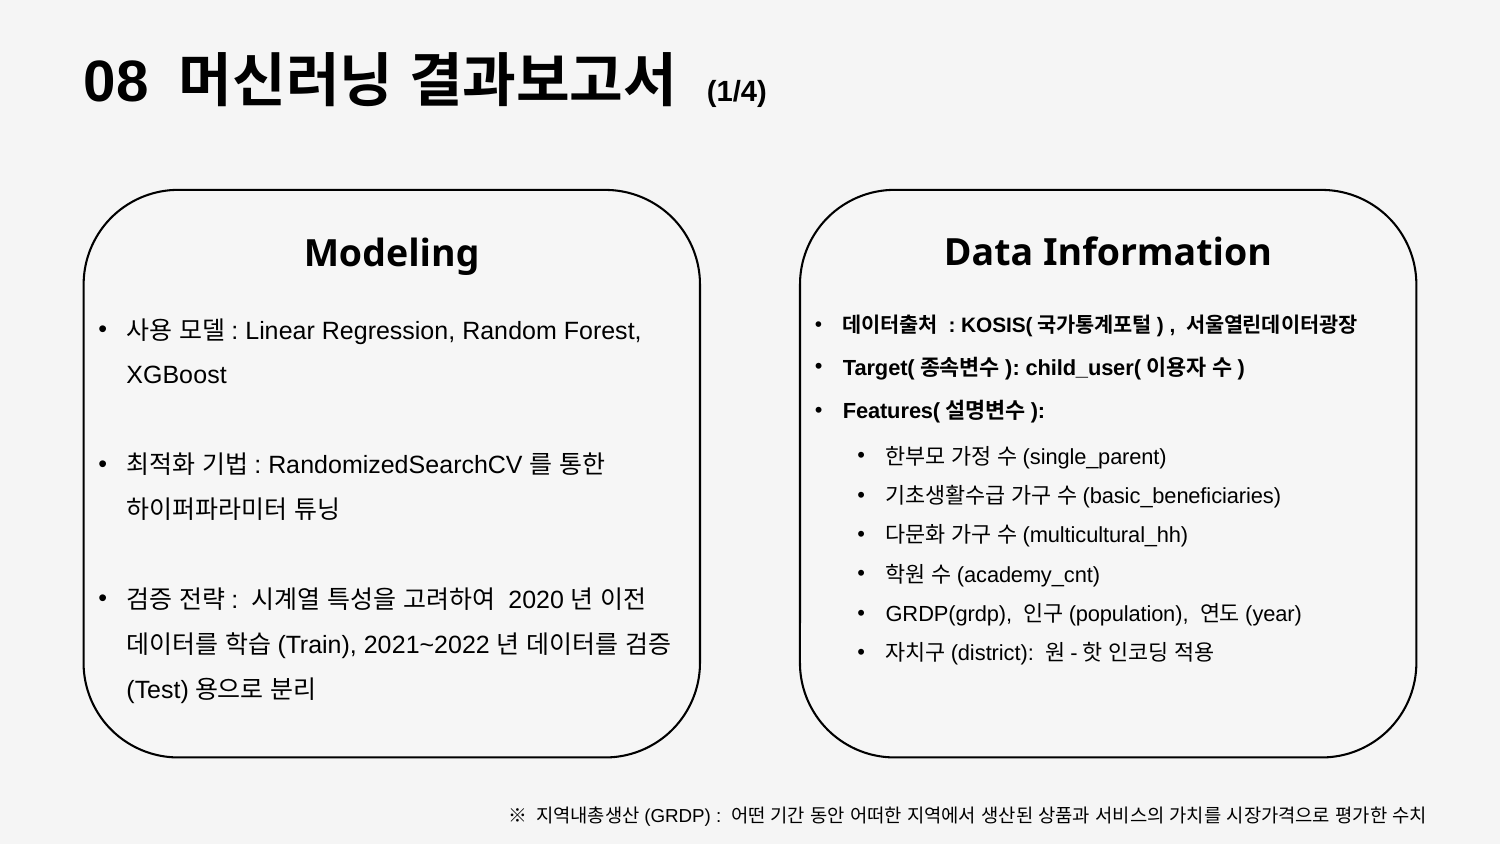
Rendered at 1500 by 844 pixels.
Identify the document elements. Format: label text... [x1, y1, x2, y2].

text_box 한부모 가정 수(single_parent) 기초생활수급 가구 수(basic_beneficiaries) 다문화 가구 수(multicultural_hh) 학원 수(academy_cnt) GRDP(grdp), 인구(population), 연도(year) 자치구(district): 원-핫 인코딩 적용 [842, 421, 1374, 673]
text_box [798, 188, 1418, 759]
text_box Data Information [908, 220, 1308, 281]
text_box 데이터출처 : KOSIS(국가통계포털) , 서울열린데이터광장 Target(종속변수): child_user(이용자 수) Features(설명변수): [800, 291, 1417, 431]
text_box ※ 지역내총생산(GRDP) : 어떤 기간 동안 어떠한 지역에서 생산된 상품과 서비스의 가치를 시장가격으로 평가한 수치 [494, 785, 1500, 834]
text_box 08 머신러닝 결과보고서 (1/4) [83, 56, 449, 122]
text_box Modeling [192, 221, 592, 282]
text_box [95, 711, 688, 759]
text_box 사용 모델: Linear Regression, Random Forest, XGBoost 최적화 기법: RandomizedSearchCV를 통한 하이퍼파라미터 튜닝 검증 전략: 시계열 특성을 고려하여 2020년 이전 데이터를 학습(Train), 2021~2022년 데이터를 검증(Test)용으로 분리 [83, 291, 700, 711]
text_box [82, 188, 702, 677]
